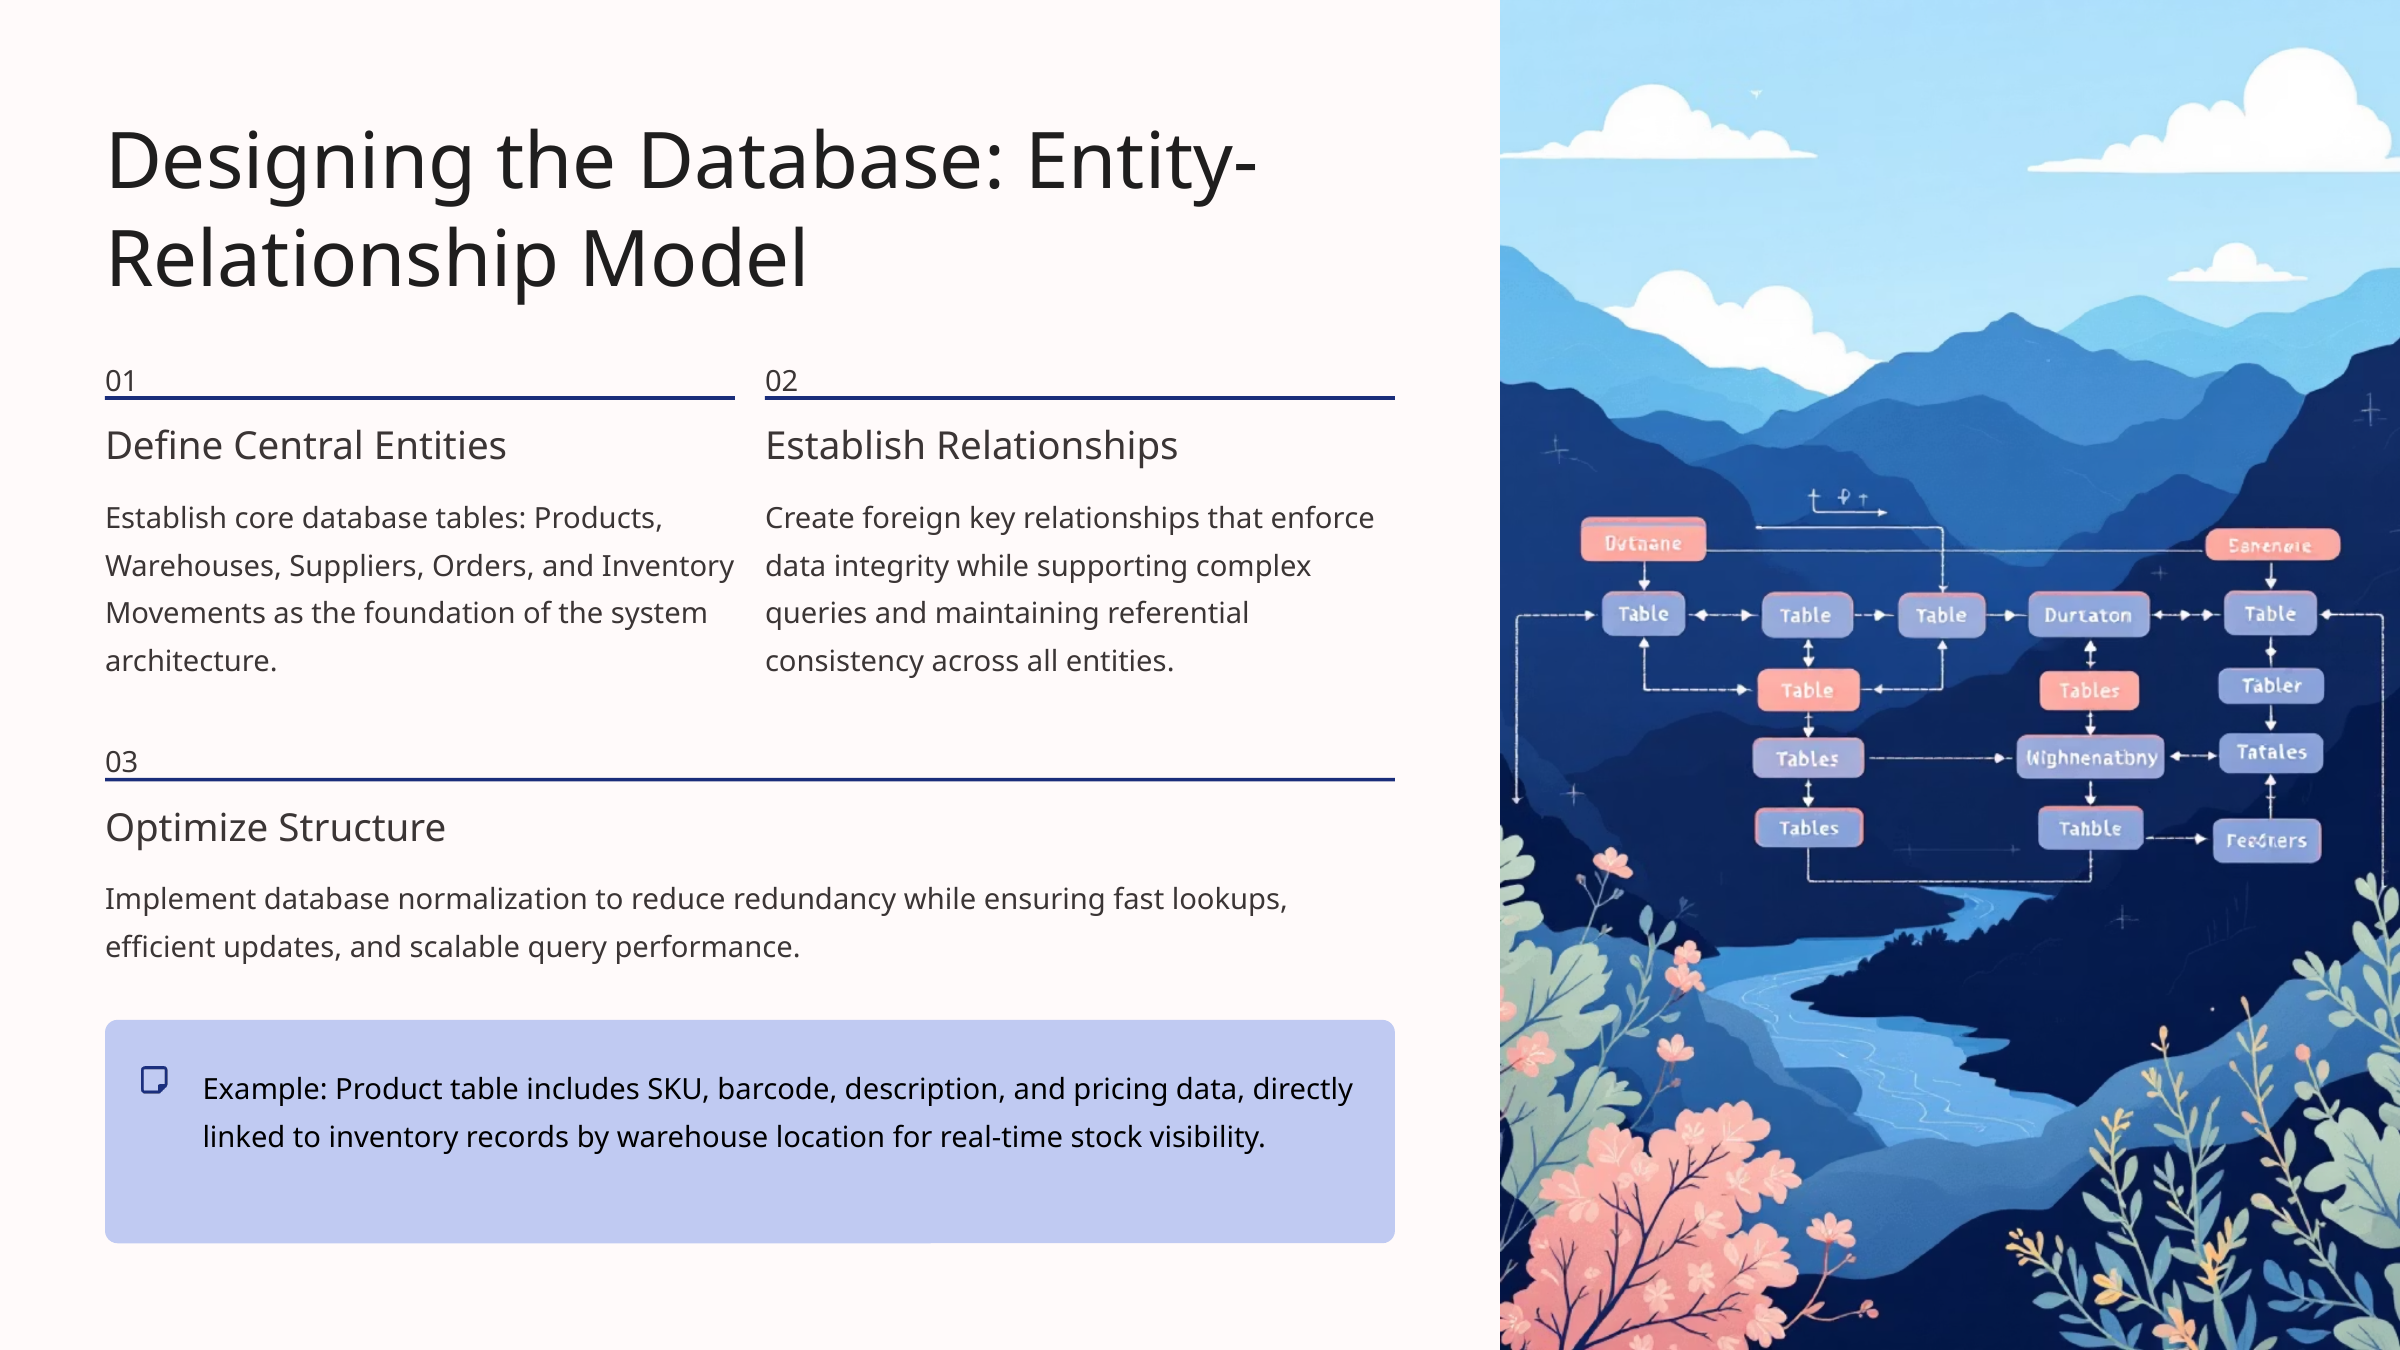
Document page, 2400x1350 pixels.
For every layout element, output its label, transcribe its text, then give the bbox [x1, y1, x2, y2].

text_box [764, 396, 1395, 400]
text_box 03 [104, 730, 135, 769]
picture [1499, 0, 2400, 1350]
text_box [105, 1019, 1395, 1244]
text_box Establish core database tables: Products, Warehouses, Suppliers, Orders, and Inventory Movements as the foundation of the system architecture. [104, 486, 735, 678]
picture [134, 1064, 173, 1095]
text_box [105, 777, 1395, 782]
text_box [104, 396, 735, 400]
text_box Implement database normalization to reduce redundancy while ensuring fast lookups, efficient updates, and scalable query performance. [105, 867, 1395, 964]
text_box Establish Relationships [764, 418, 1233, 469]
text_box Define Central Entities [105, 418, 556, 469]
text_box Example: Product table includes SKU, barcode, description, and pricing data, directly linked to inventory records by warehouse location for real-time stock visibility. [202, 1057, 1365, 1202]
text_box Create foreign key relationships that enforce data integrity while supporting complex queries and maintaining referential consistency across all entities. [764, 486, 1395, 678]
text_box 01 [104, 349, 135, 387]
text_box Optimize Structure [104, 800, 500, 850]
text_box 02 [764, 349, 795, 387]
text_box Designing the Database: Entity-Relationship Model [105, 106, 1395, 304]
